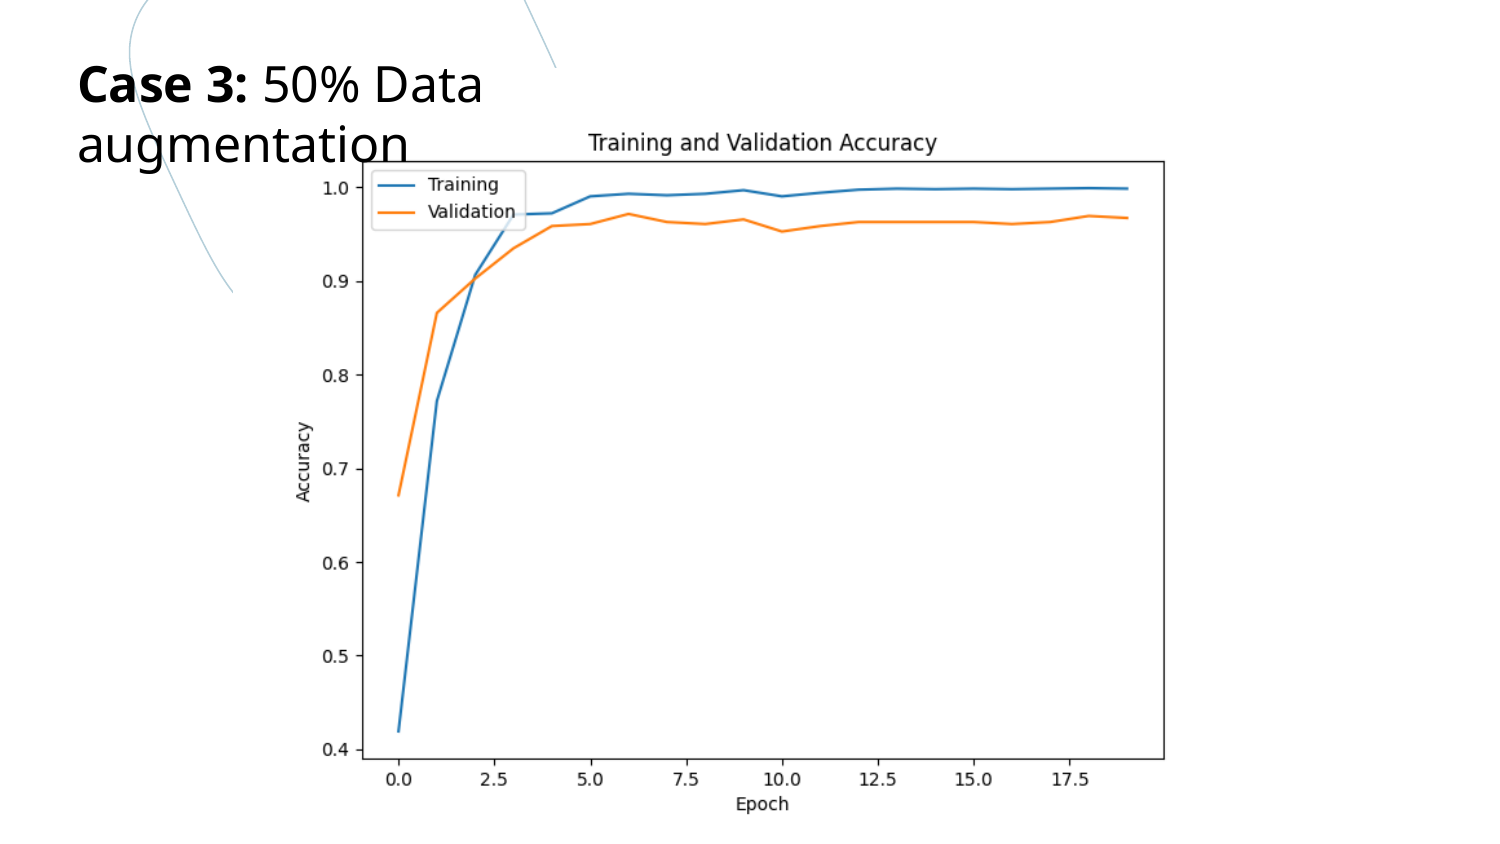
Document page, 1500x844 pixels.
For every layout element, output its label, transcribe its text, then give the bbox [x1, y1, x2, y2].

text_box Case 3: 50% Data augmentation [62, 37, 821, 122]
picture [232, 68, 1268, 844]
